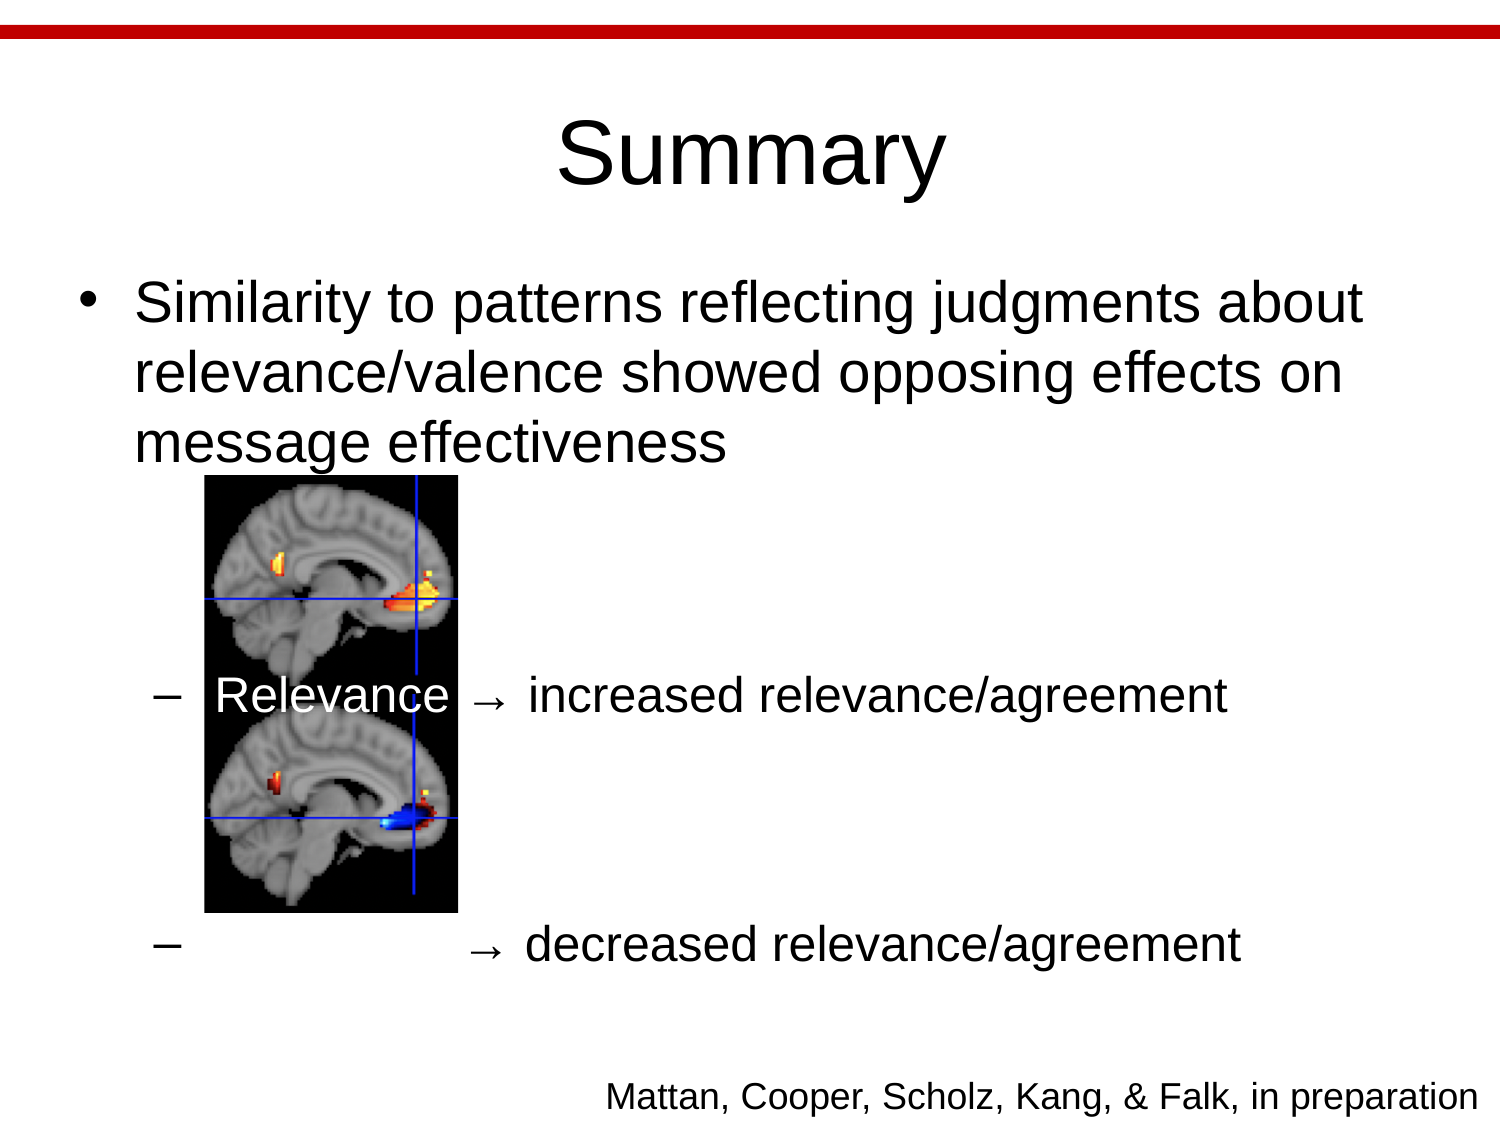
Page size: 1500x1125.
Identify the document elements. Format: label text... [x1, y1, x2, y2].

list Similarity to patterns reflecting judgments about relevance/valence showed opposing effects on message effectiveness Relevance → increased relevance/agreement Valence → decreased relevance/agreement [63, 256, 1425, 971]
picture [204, 475, 459, 913]
text_box Summary [104, 38, 1399, 257]
text_box Mattan, Cooper, Scholz, Kang, & Falk, in preparation [590, 1064, 1500, 1125]
text_box [0, 23, 1500, 41]
